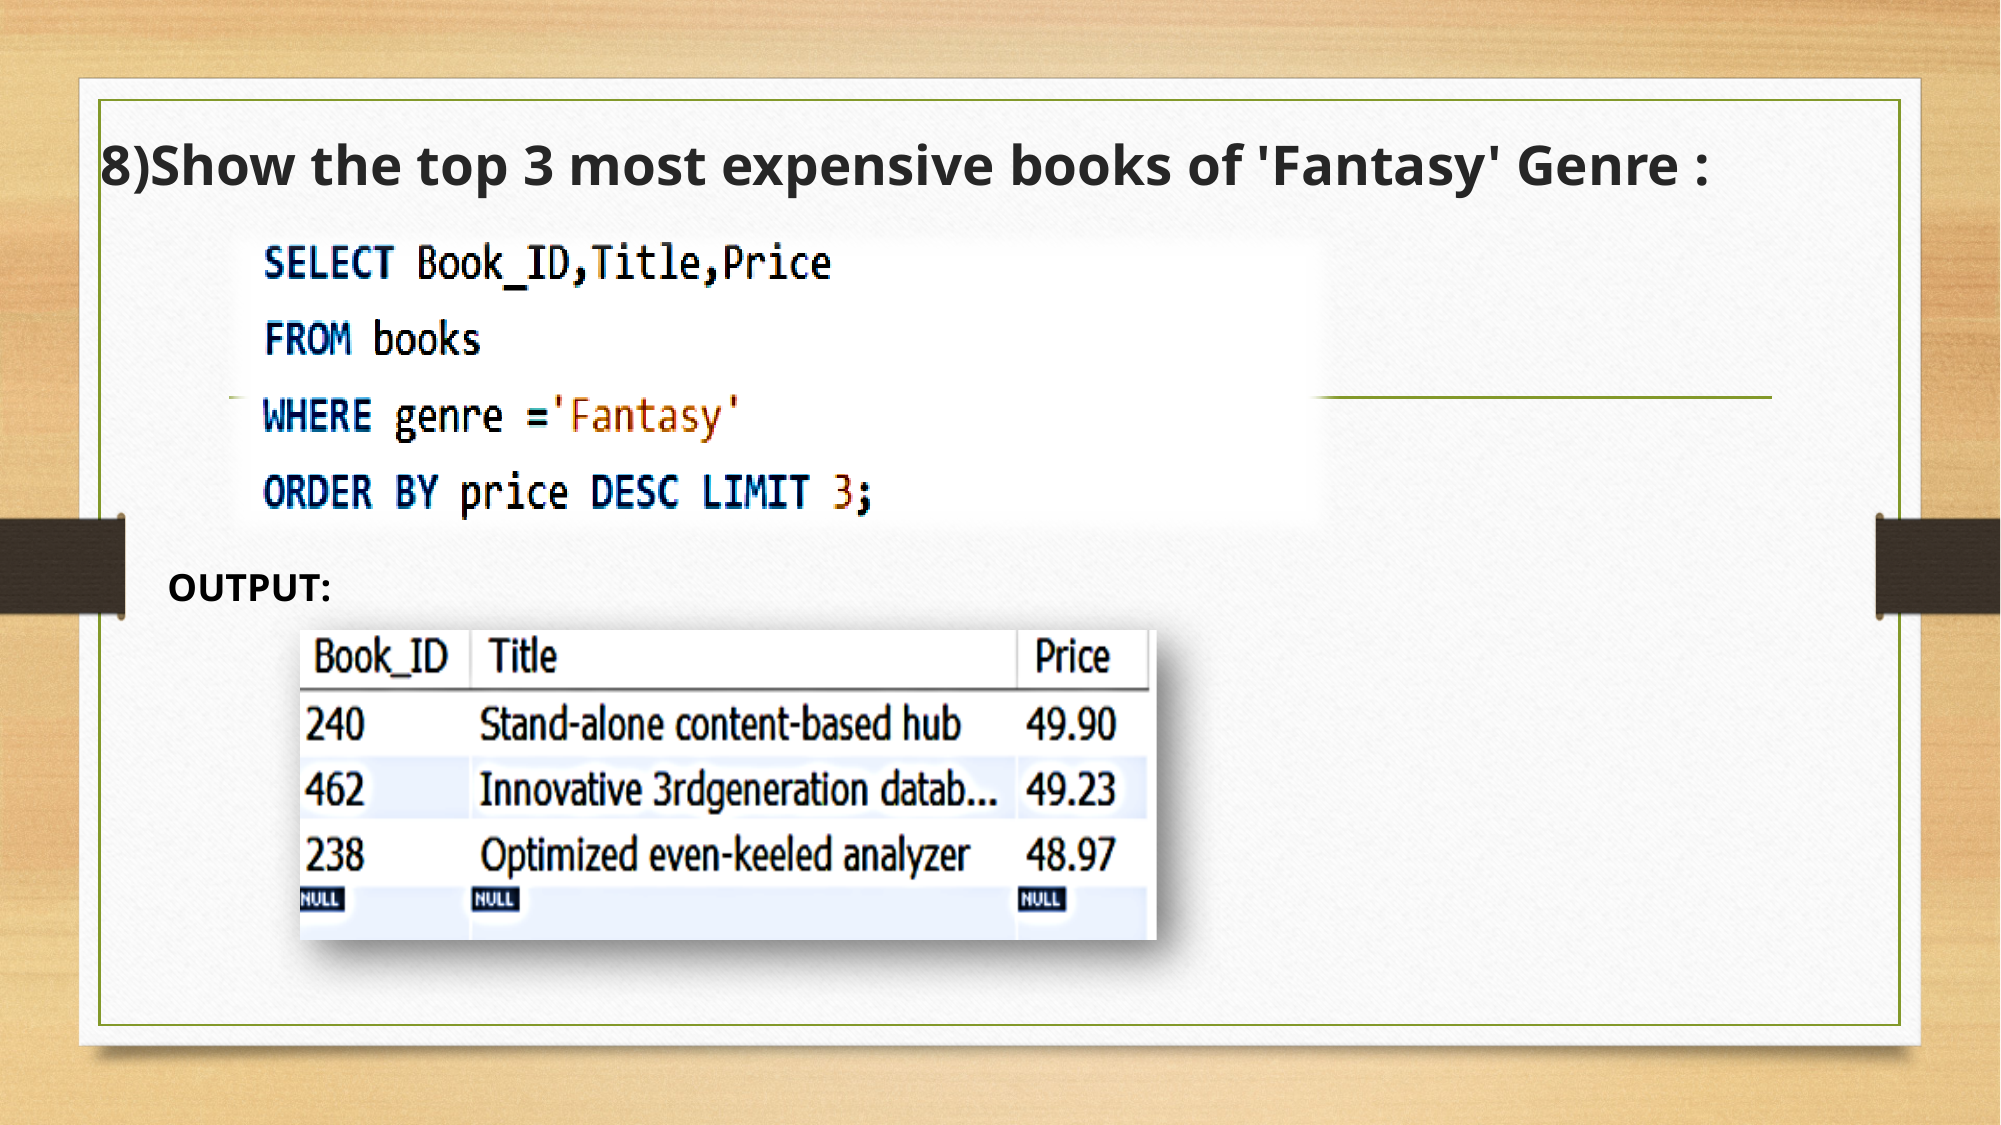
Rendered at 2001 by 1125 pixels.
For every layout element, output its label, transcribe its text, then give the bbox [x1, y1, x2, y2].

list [216, 221, 1339, 544]
picture [0, 0, 2001, 1125]
text_box OUTPUT: [152, 556, 531, 617]
title 8)Show the top 3 most expensive books of 'Fantasy' Genre : [78, 93, 1733, 234]
